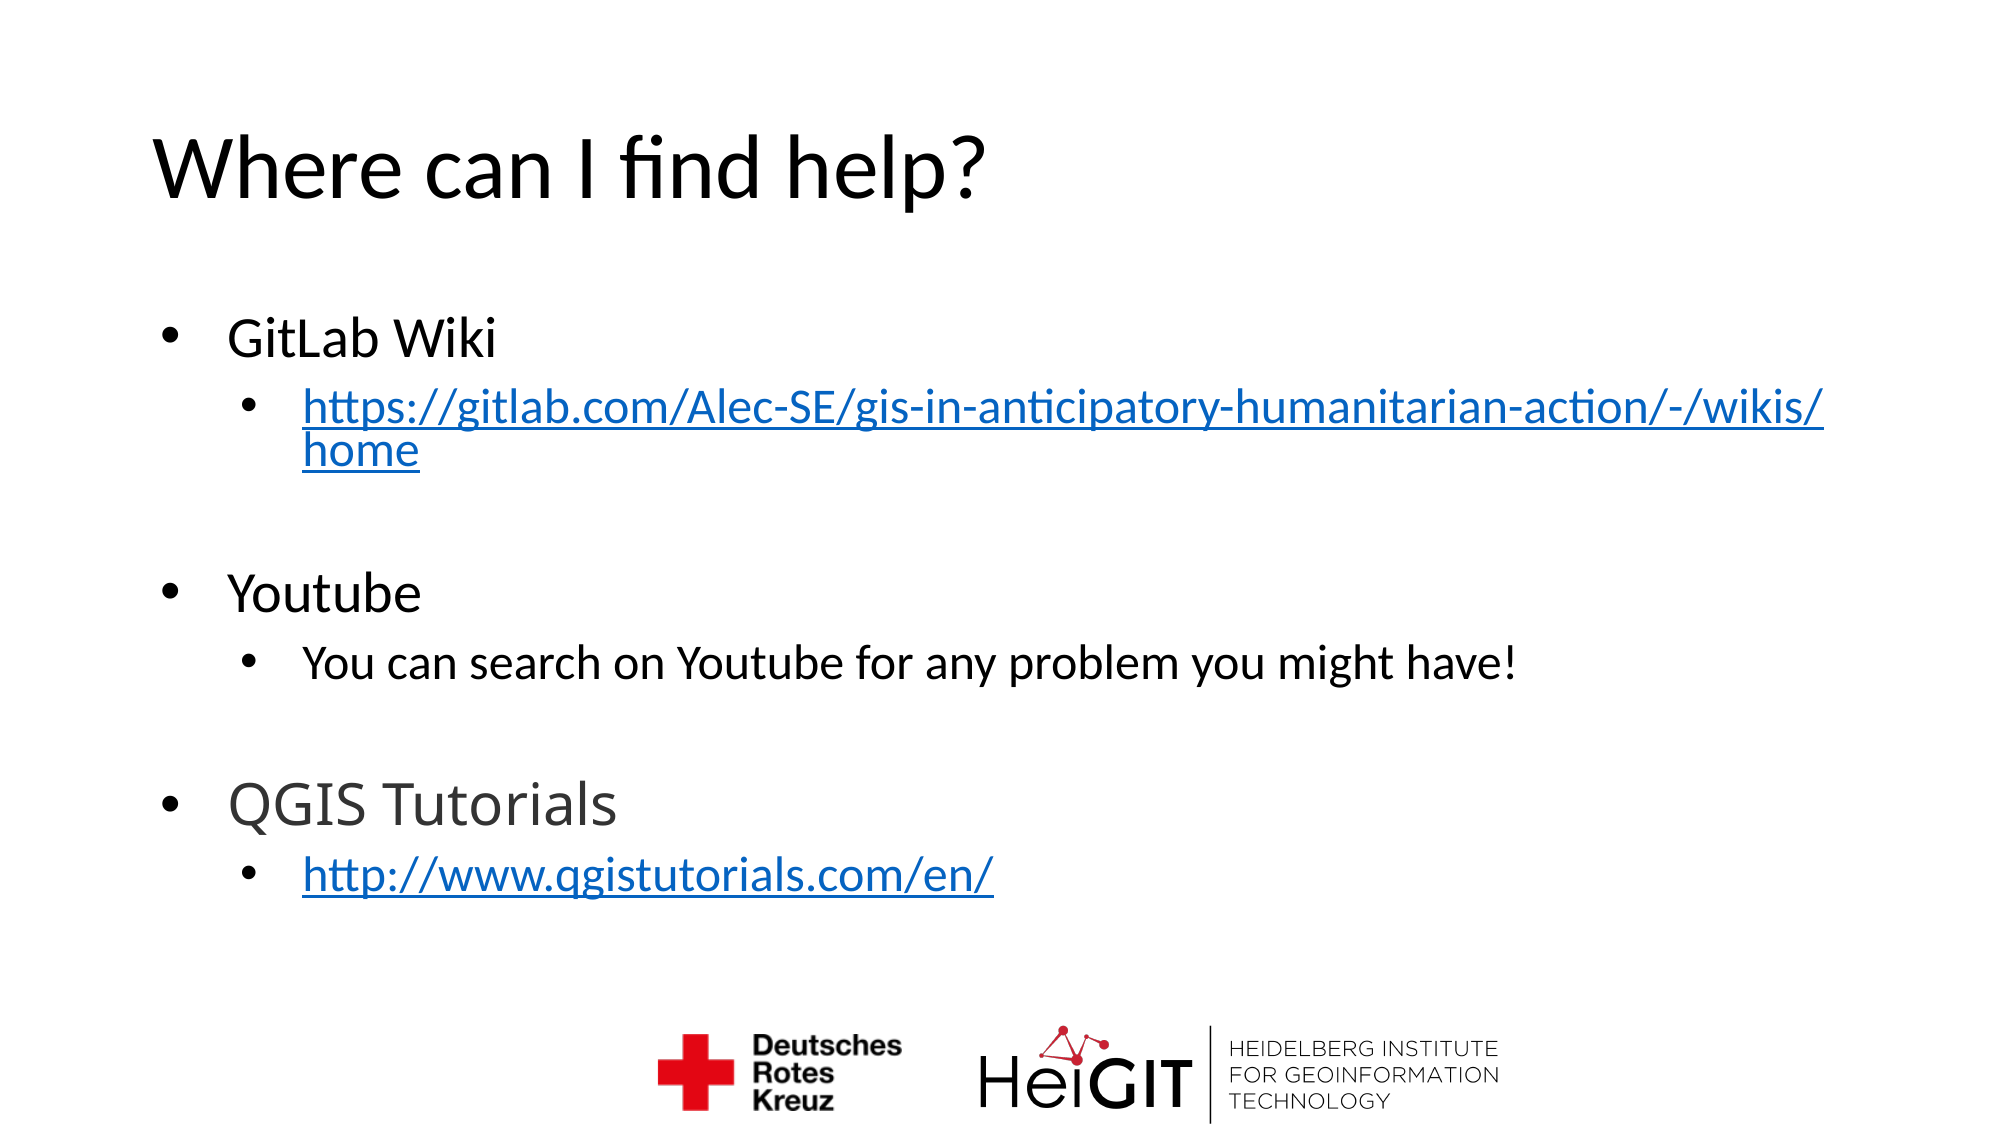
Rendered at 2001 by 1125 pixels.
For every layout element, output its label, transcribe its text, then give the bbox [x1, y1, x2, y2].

picture [657, 1034, 902, 1111]
list GitLab Wiki https://gitlab.com/Alec-SE/gis-in-anticipatory-humanitarian-action/-/wikis/home Youtube You can search on Youtube for any problem you might have! QGIS Tutorials http://www.qgistutorials.com/en/ [137, 299, 1863, 1014]
picture [972, 1017, 1506, 1125]
title Where can I find help? [137, 59, 1863, 278]
